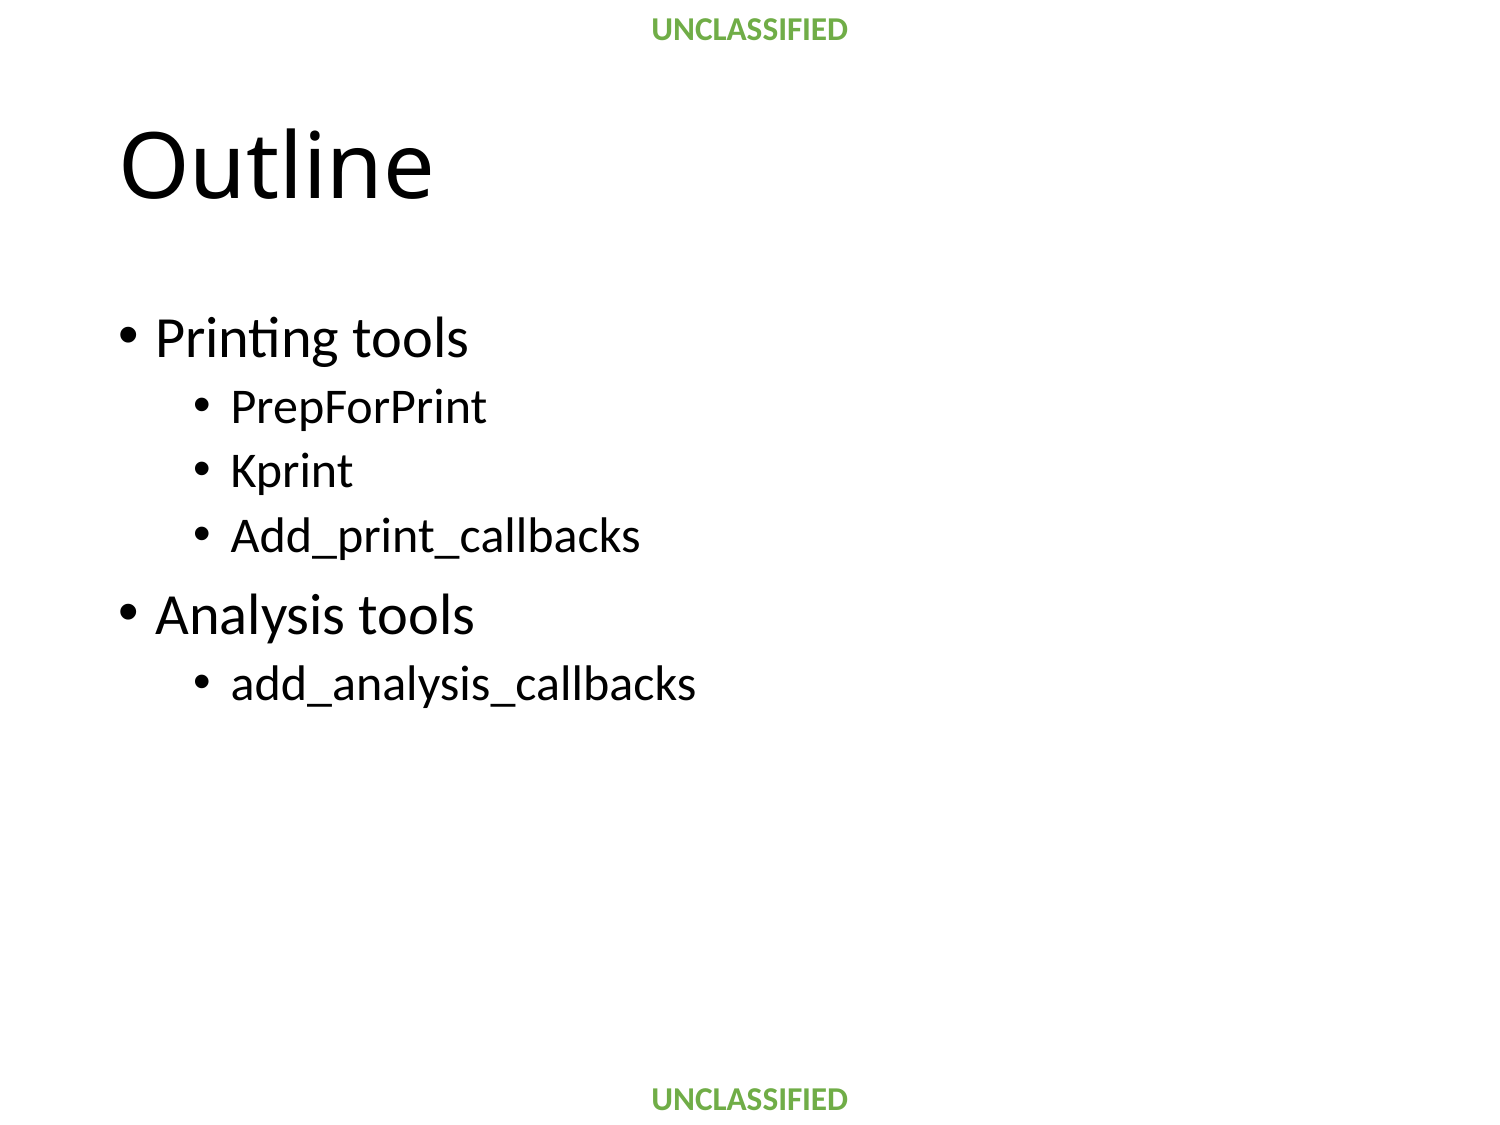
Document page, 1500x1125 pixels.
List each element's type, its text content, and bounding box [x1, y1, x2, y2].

list Printing tools PrepForPrint Kprint Add_print_callbacks Analysis tools add_analysis_callbacks [103, 299, 1397, 1014]
title Outline [103, 59, 1397, 278]
